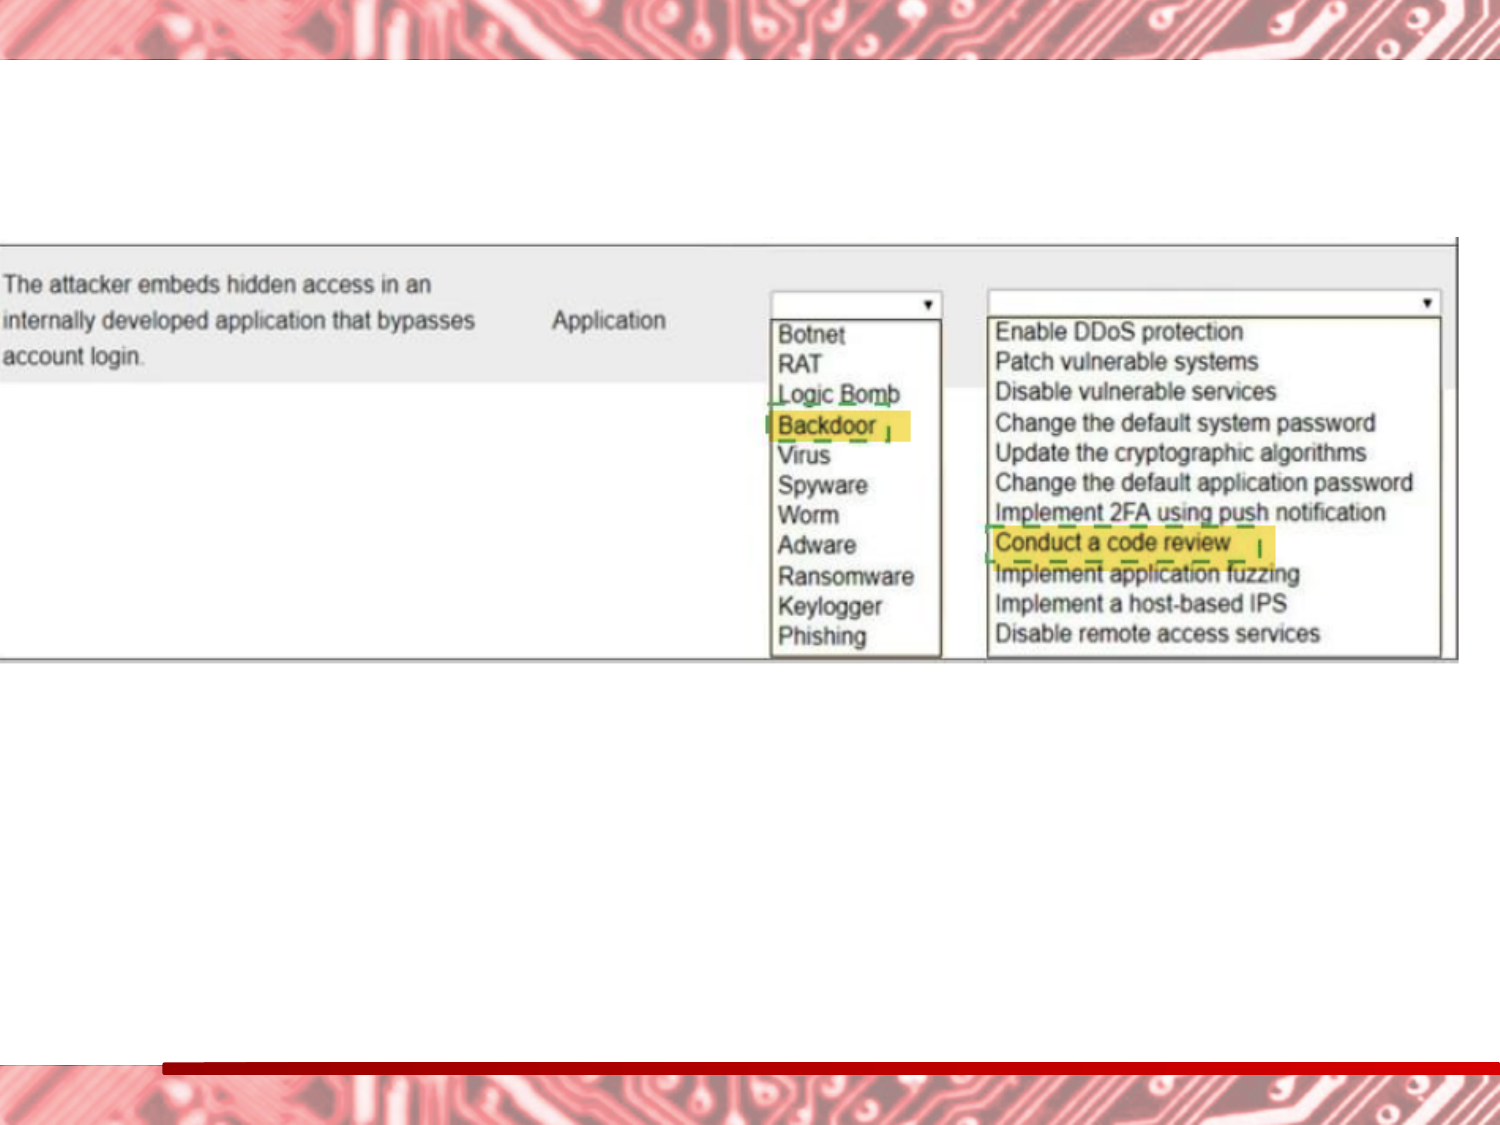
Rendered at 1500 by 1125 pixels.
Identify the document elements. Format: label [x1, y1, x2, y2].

picture [0, 237, 1500, 703]
